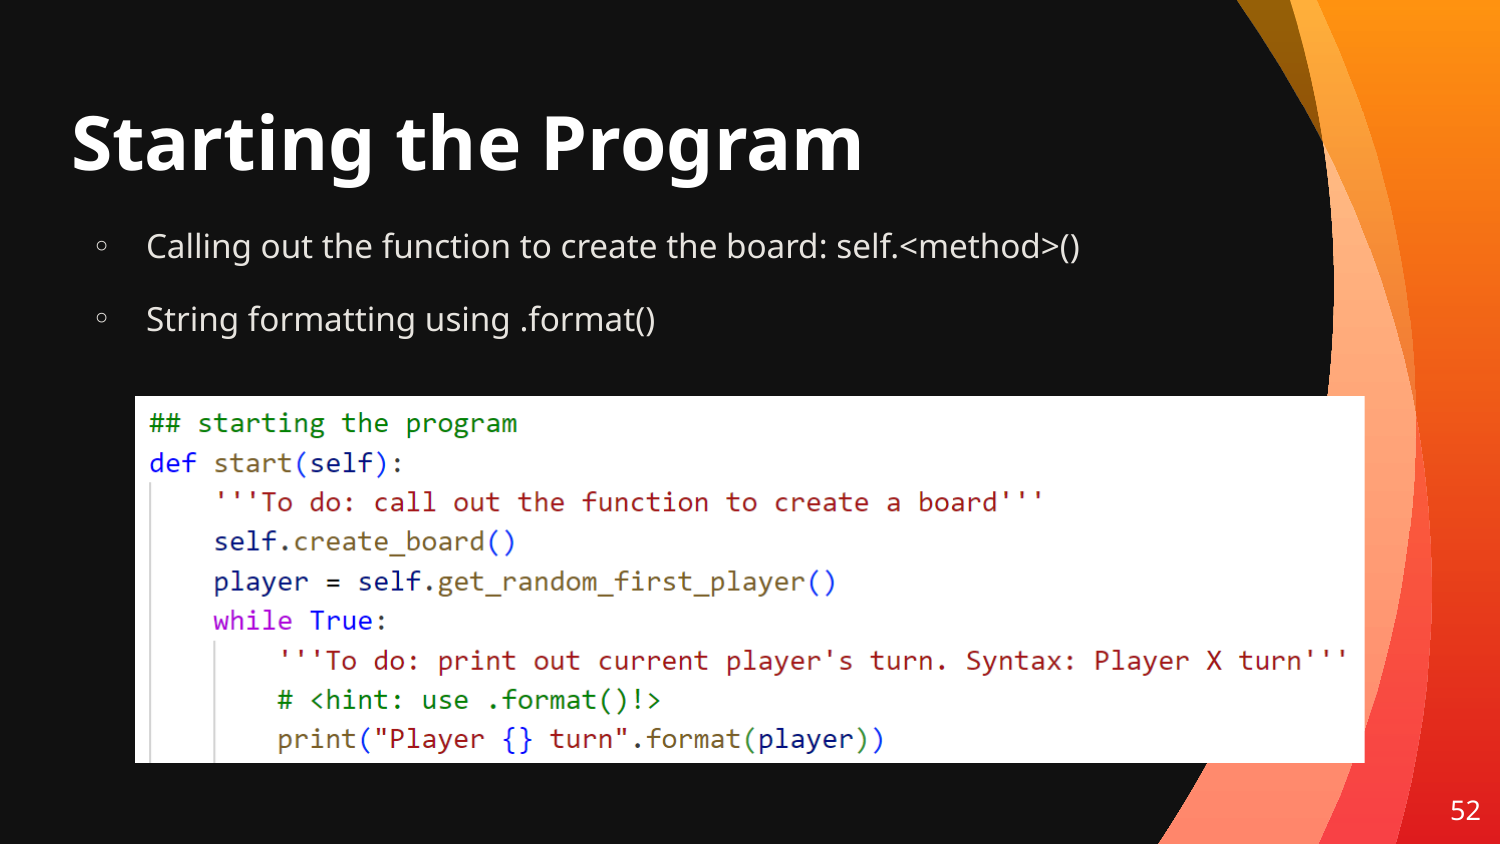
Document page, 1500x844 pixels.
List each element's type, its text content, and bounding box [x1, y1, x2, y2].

slide_number 52 [1391, 779, 1482, 844]
list Calling out the function to create the board: self.<method>() String formatting using .format() [71, 205, 1235, 800]
title Starting the Program [71, 63, 1215, 186]
picture [134, 396, 1365, 763]
